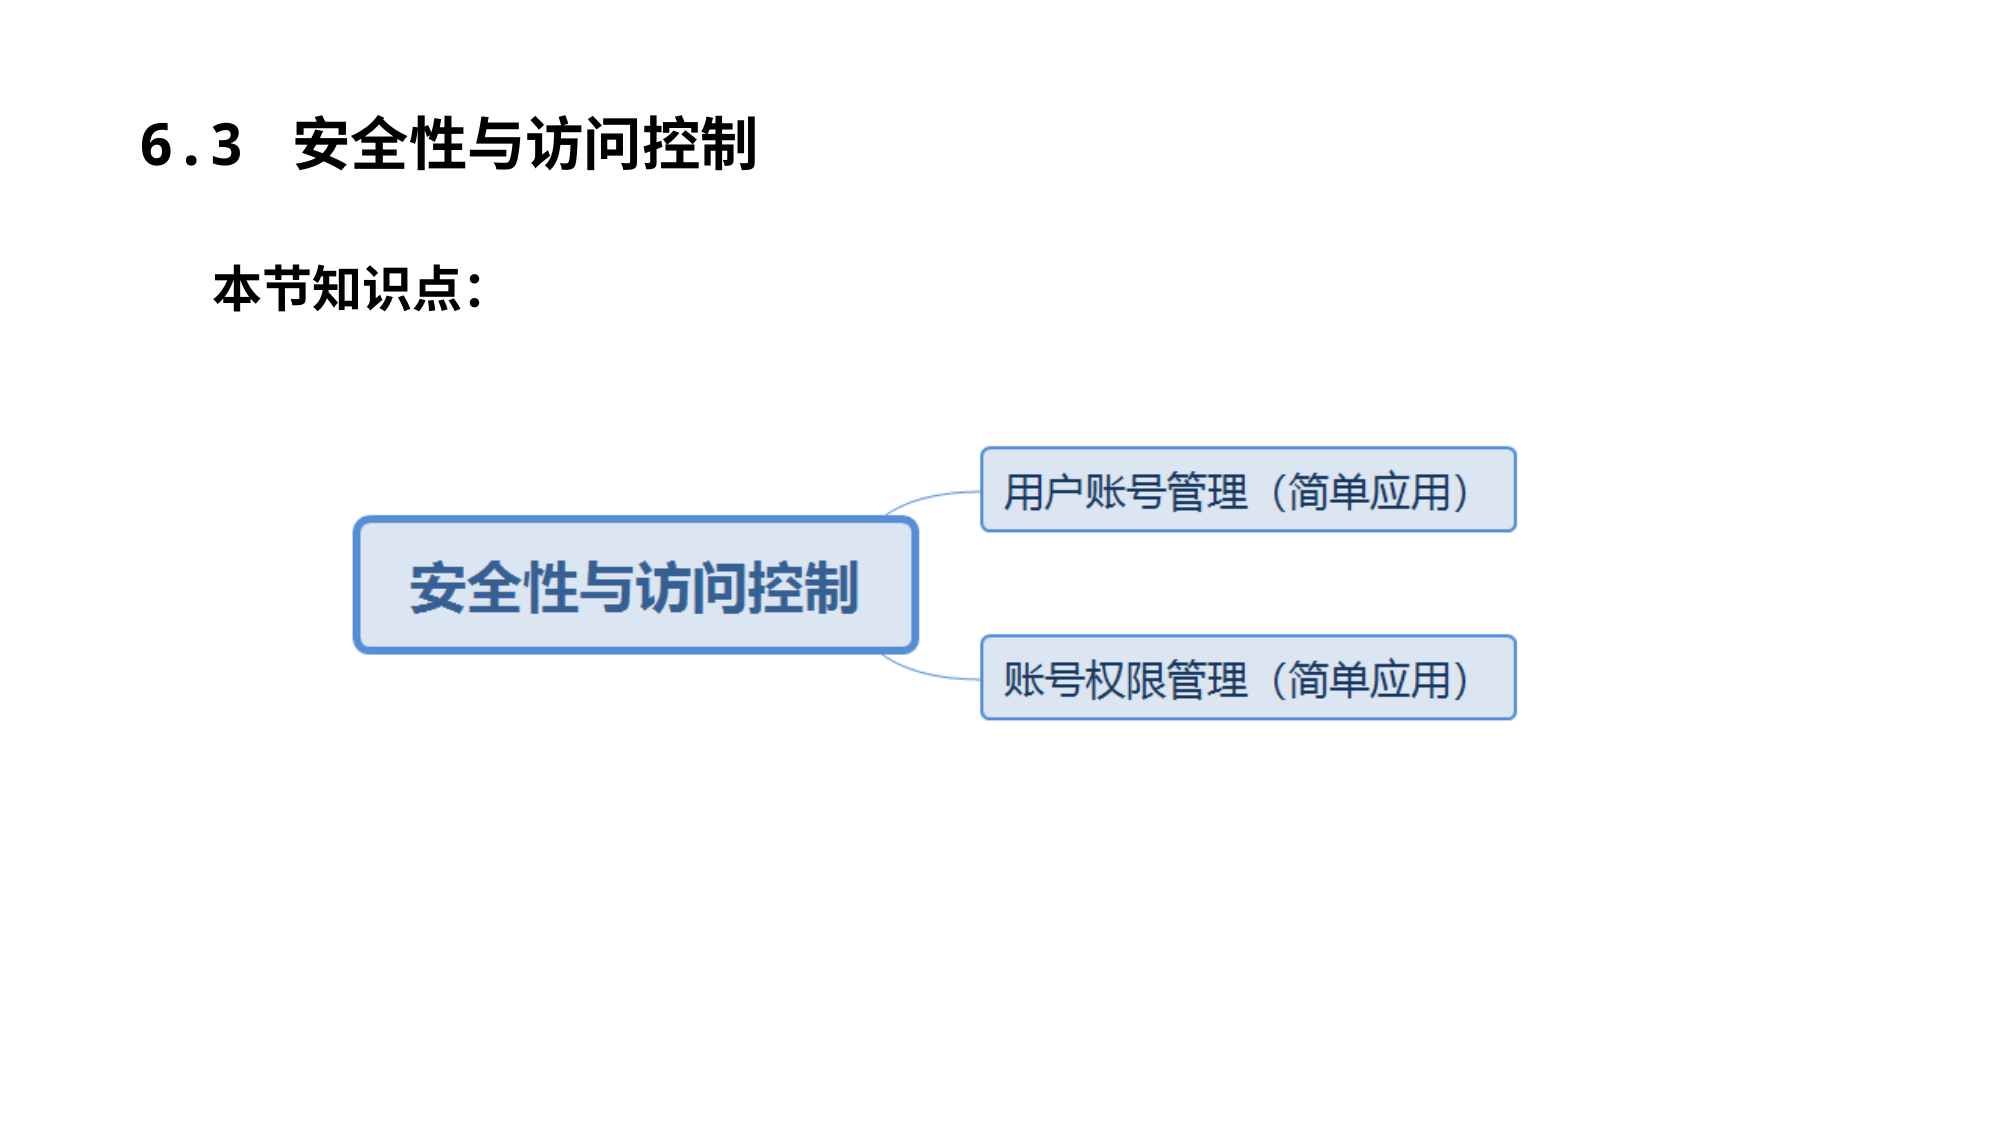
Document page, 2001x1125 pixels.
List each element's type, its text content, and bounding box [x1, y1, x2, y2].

picture [342, 412, 1547, 741]
text_box 本节知识点： [197, 219, 1715, 325]
text_box 6.3 安全性与访问控制 [120, 97, 1568, 187]
